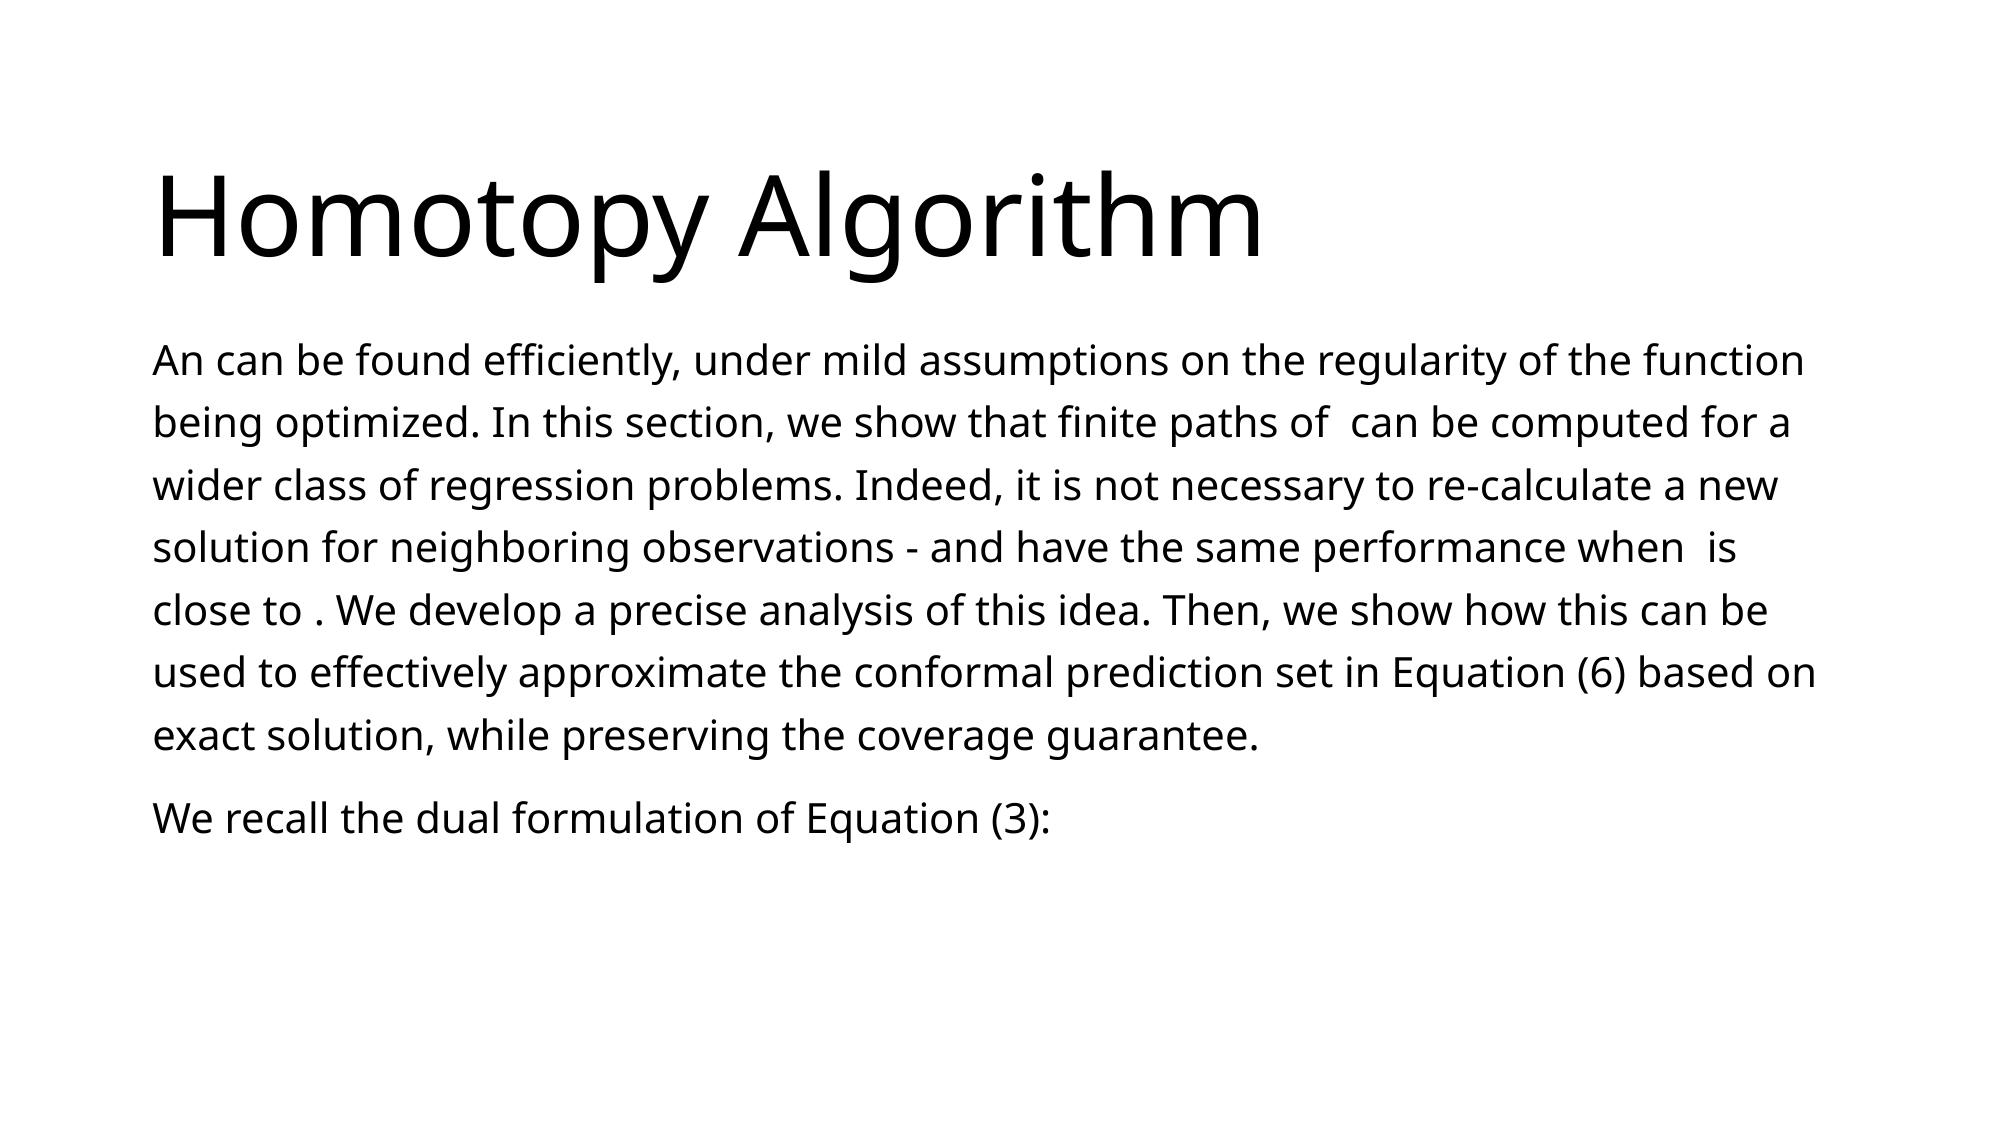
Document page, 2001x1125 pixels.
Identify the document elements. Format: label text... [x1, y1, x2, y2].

title Homotopy Algorithm [137, 111, 1886, 330]
